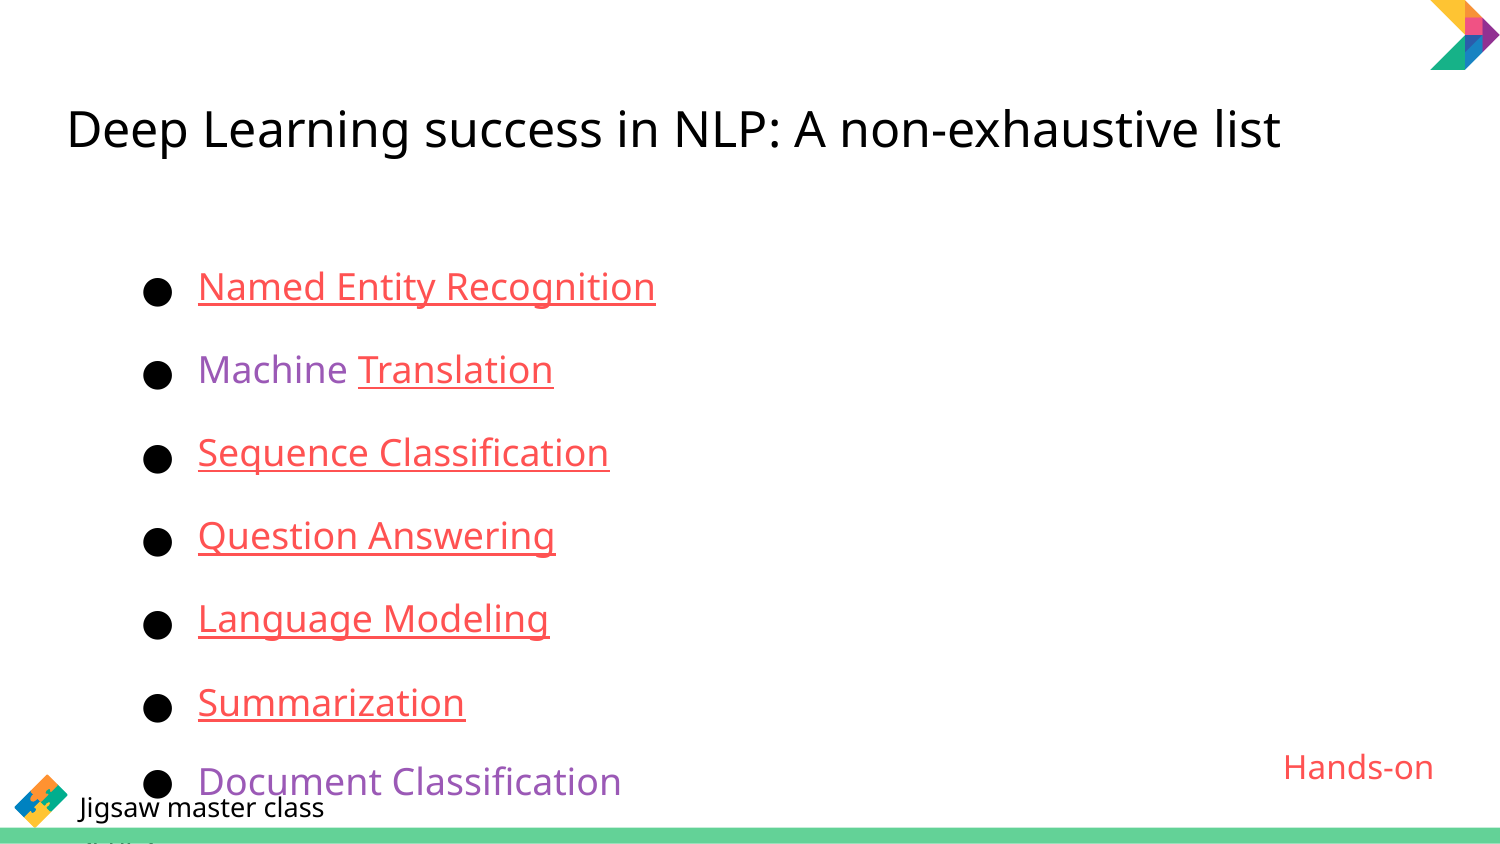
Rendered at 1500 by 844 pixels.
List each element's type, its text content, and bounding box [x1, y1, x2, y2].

text_box Named Entity Recognition Machine Translation Sequence Classification Question Answering Language Modeling Summarization Document Classification [107, 215, 1298, 762]
text_box Hands-on [1267, 731, 1463, 826]
title Deep Learning success in NLP: A non-exhaustive list [51, 72, 1449, 167]
picture [1430, 0, 1500, 70]
